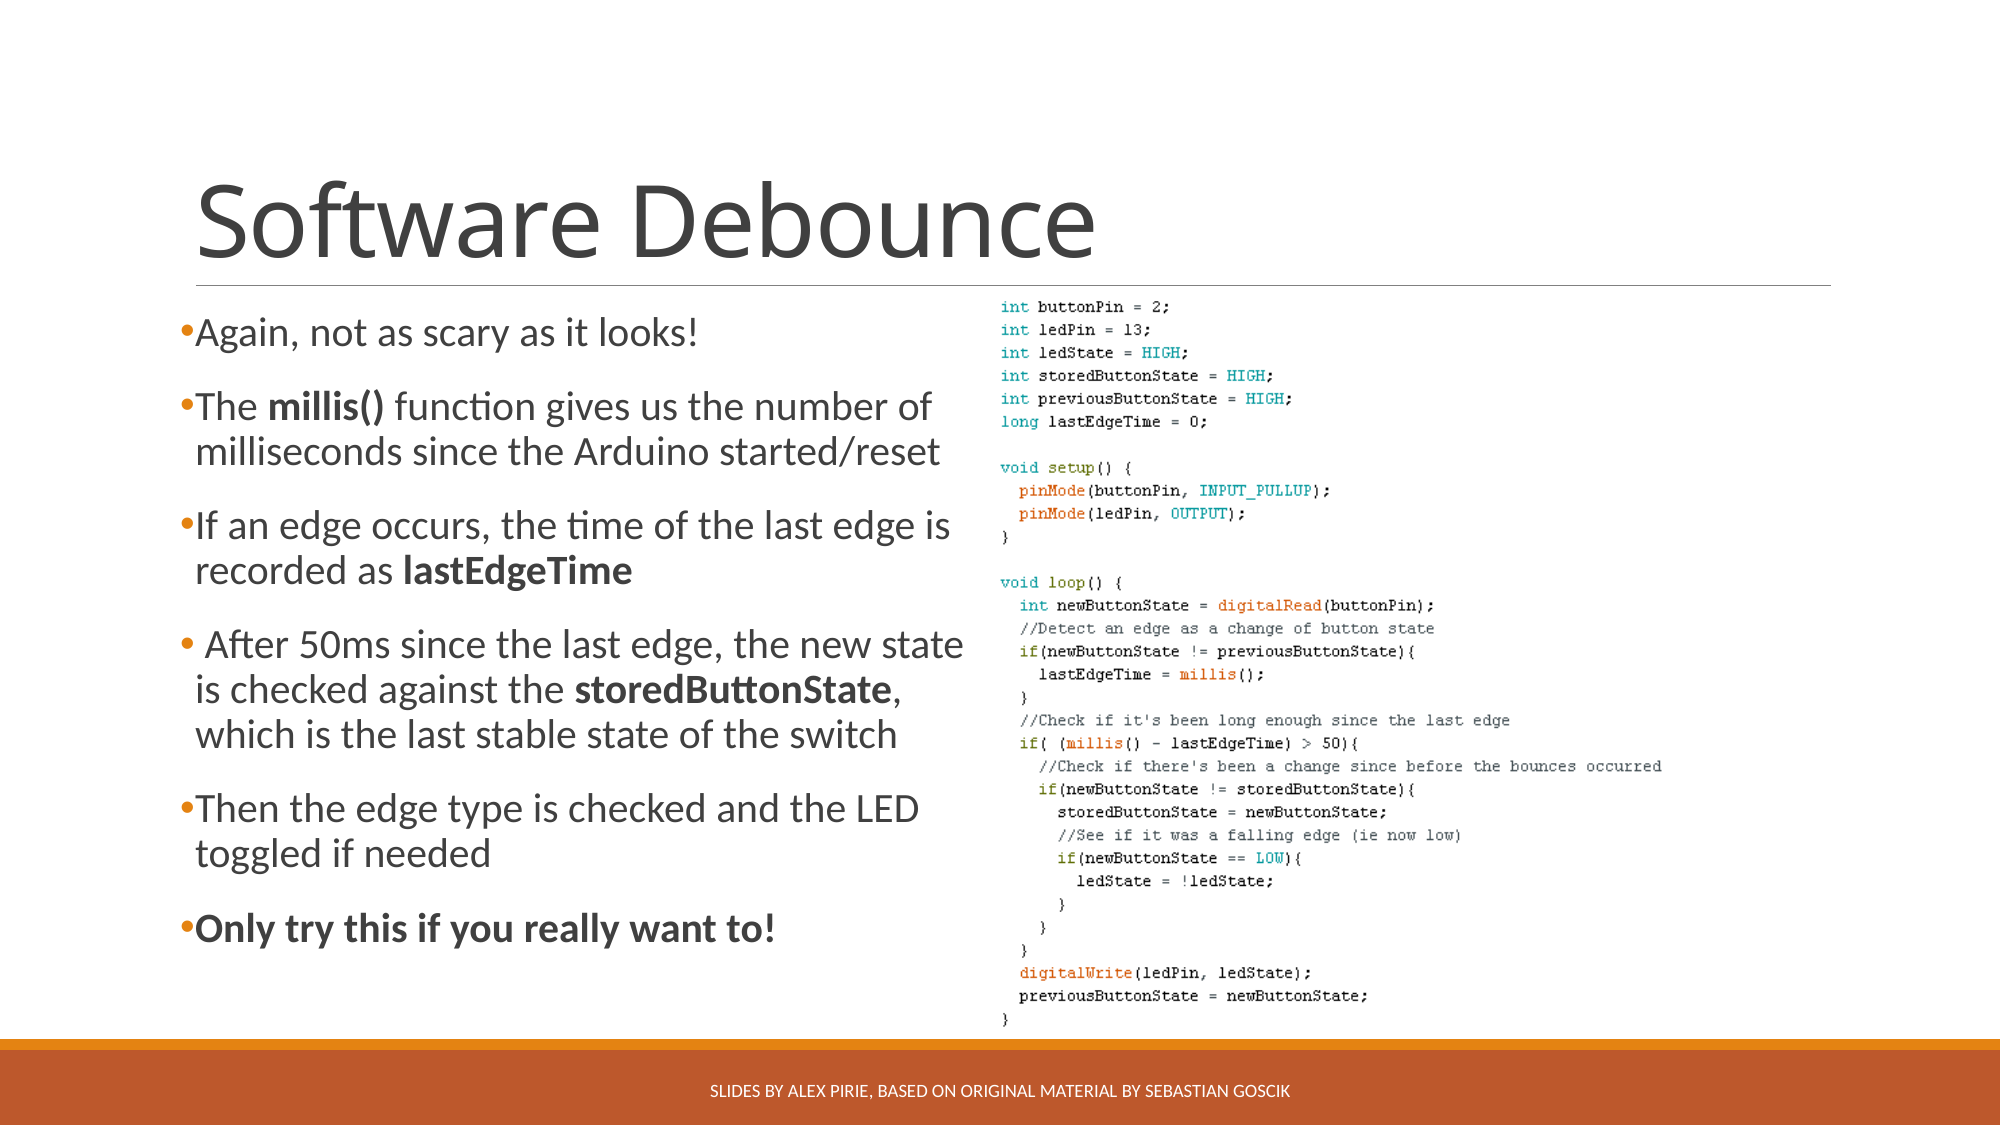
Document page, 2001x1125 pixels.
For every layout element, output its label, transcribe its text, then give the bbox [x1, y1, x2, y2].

footer Slides by Alex Pirie, based on original material by Sebastian Goscik [604, 1059, 1396, 1120]
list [989, 296, 1678, 1033]
list Again, not as scary as it looks! The millis() function gives us the number of milliseconds since the Arduino started/reset If an edge occurs, the time of the last edge is recorded as lastEdgeTime After 50ms since the last edge, the new state is checked against the storedButtonState, which is the last stable state of the switch Then the edge type is checked and the LED toggled if needed Only try this if you really want to! [180, 302, 986, 963]
title Software Debounce [180, 47, 1830, 285]
